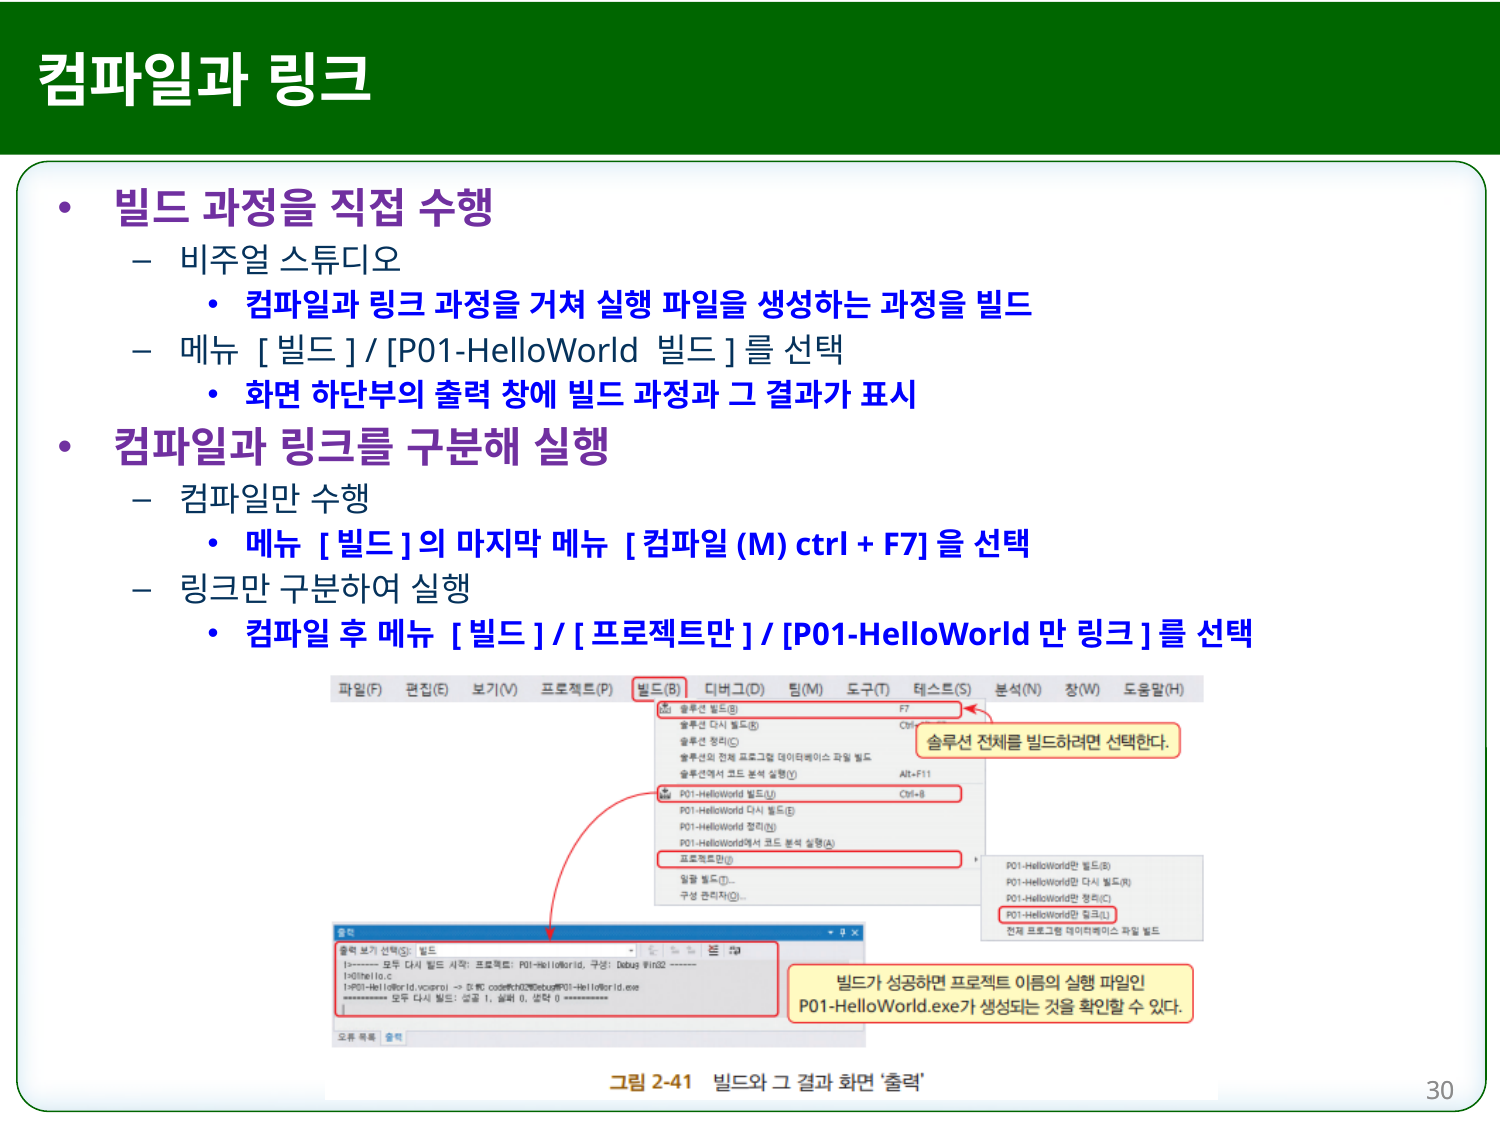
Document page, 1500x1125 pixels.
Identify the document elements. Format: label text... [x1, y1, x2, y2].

title 컴파일과 링크 [21, 40, 1476, 115]
slide_number 30 [1119, 1071, 1470, 1112]
list 빌드 과정을 직접 수행 비주얼 스튜디오 컴파일과 링크 과정을 거쳐 실행 파일을 생성하는 과정을 빌드 메뉴 [빌드] / [P01-HelloWorld 빌드]를 선택 화면 하단부의 출력 창에 빌드 과정과 그 결과가 표시 컴파일과 링크를 구분해 실행 컴파일만 수행 메뉴 [빌드]의 마지막 메뉴 [컴파일(M) ctrl + F7]을 선택 링크만 구분하여 실행 컴파일 후 메뉴 [빌드] / [프로젝트만] / [P01-HelloWorld만 링크]를 선택 [42, 174, 1454, 1082]
picture [325, 667, 1218, 1100]
